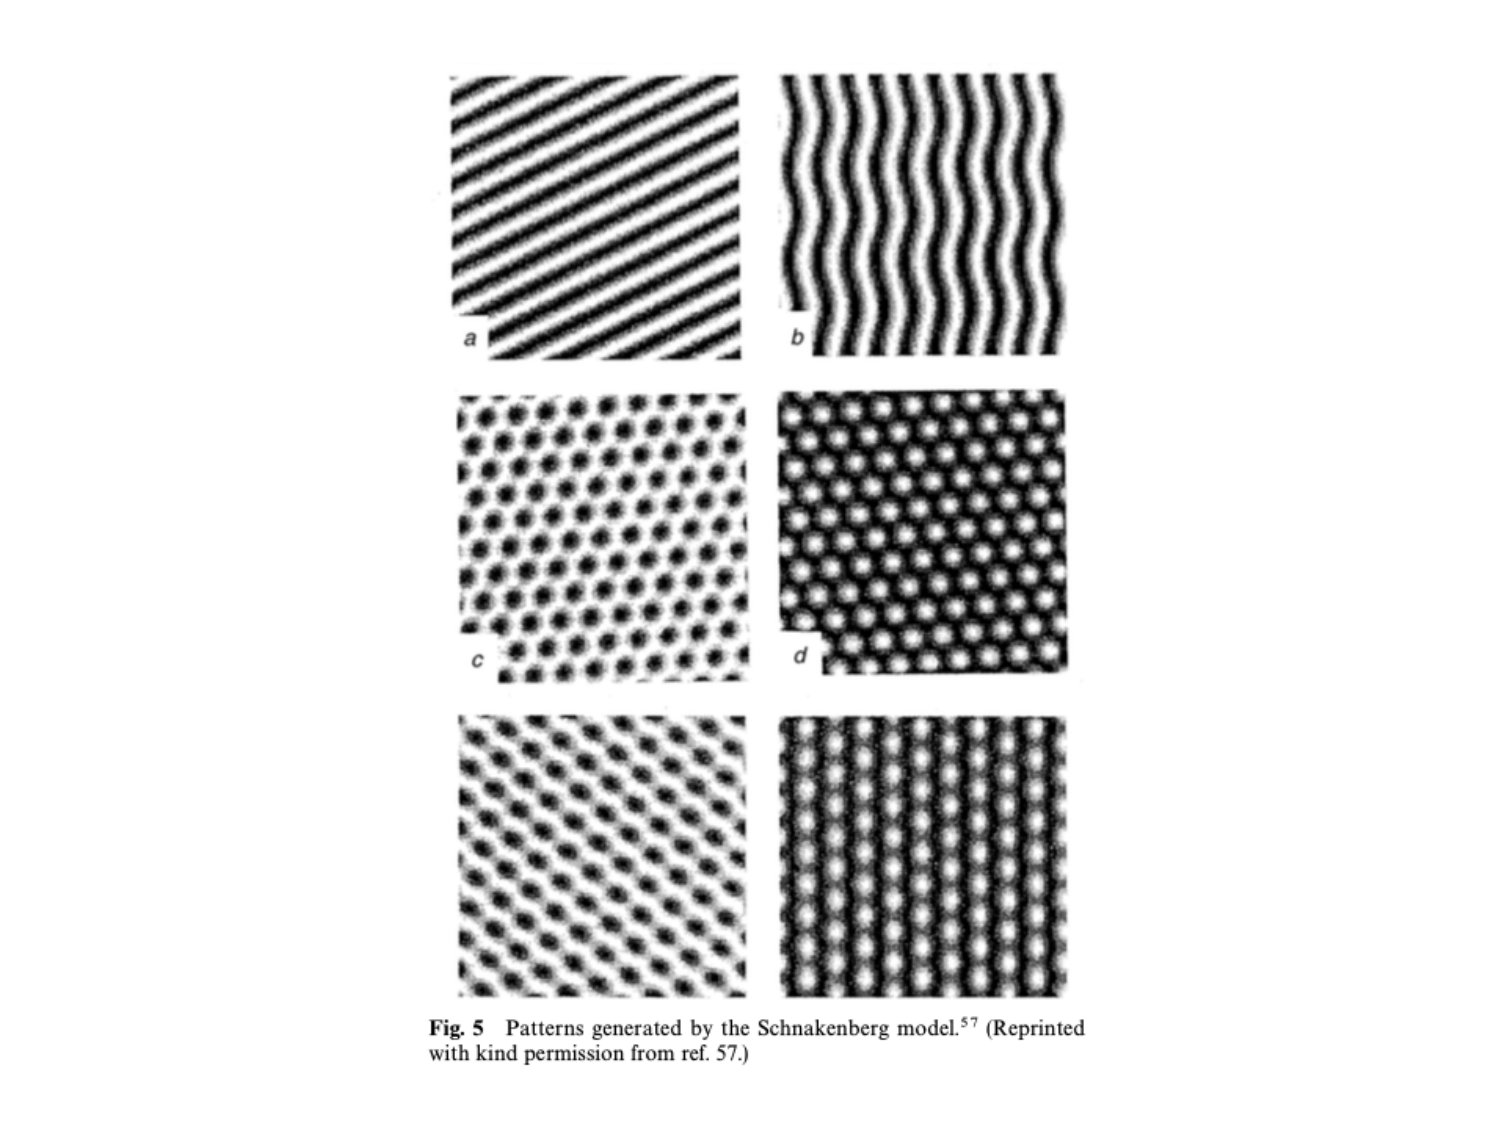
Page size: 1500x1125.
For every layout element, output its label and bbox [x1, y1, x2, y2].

picture [411, 63, 1098, 1074]
